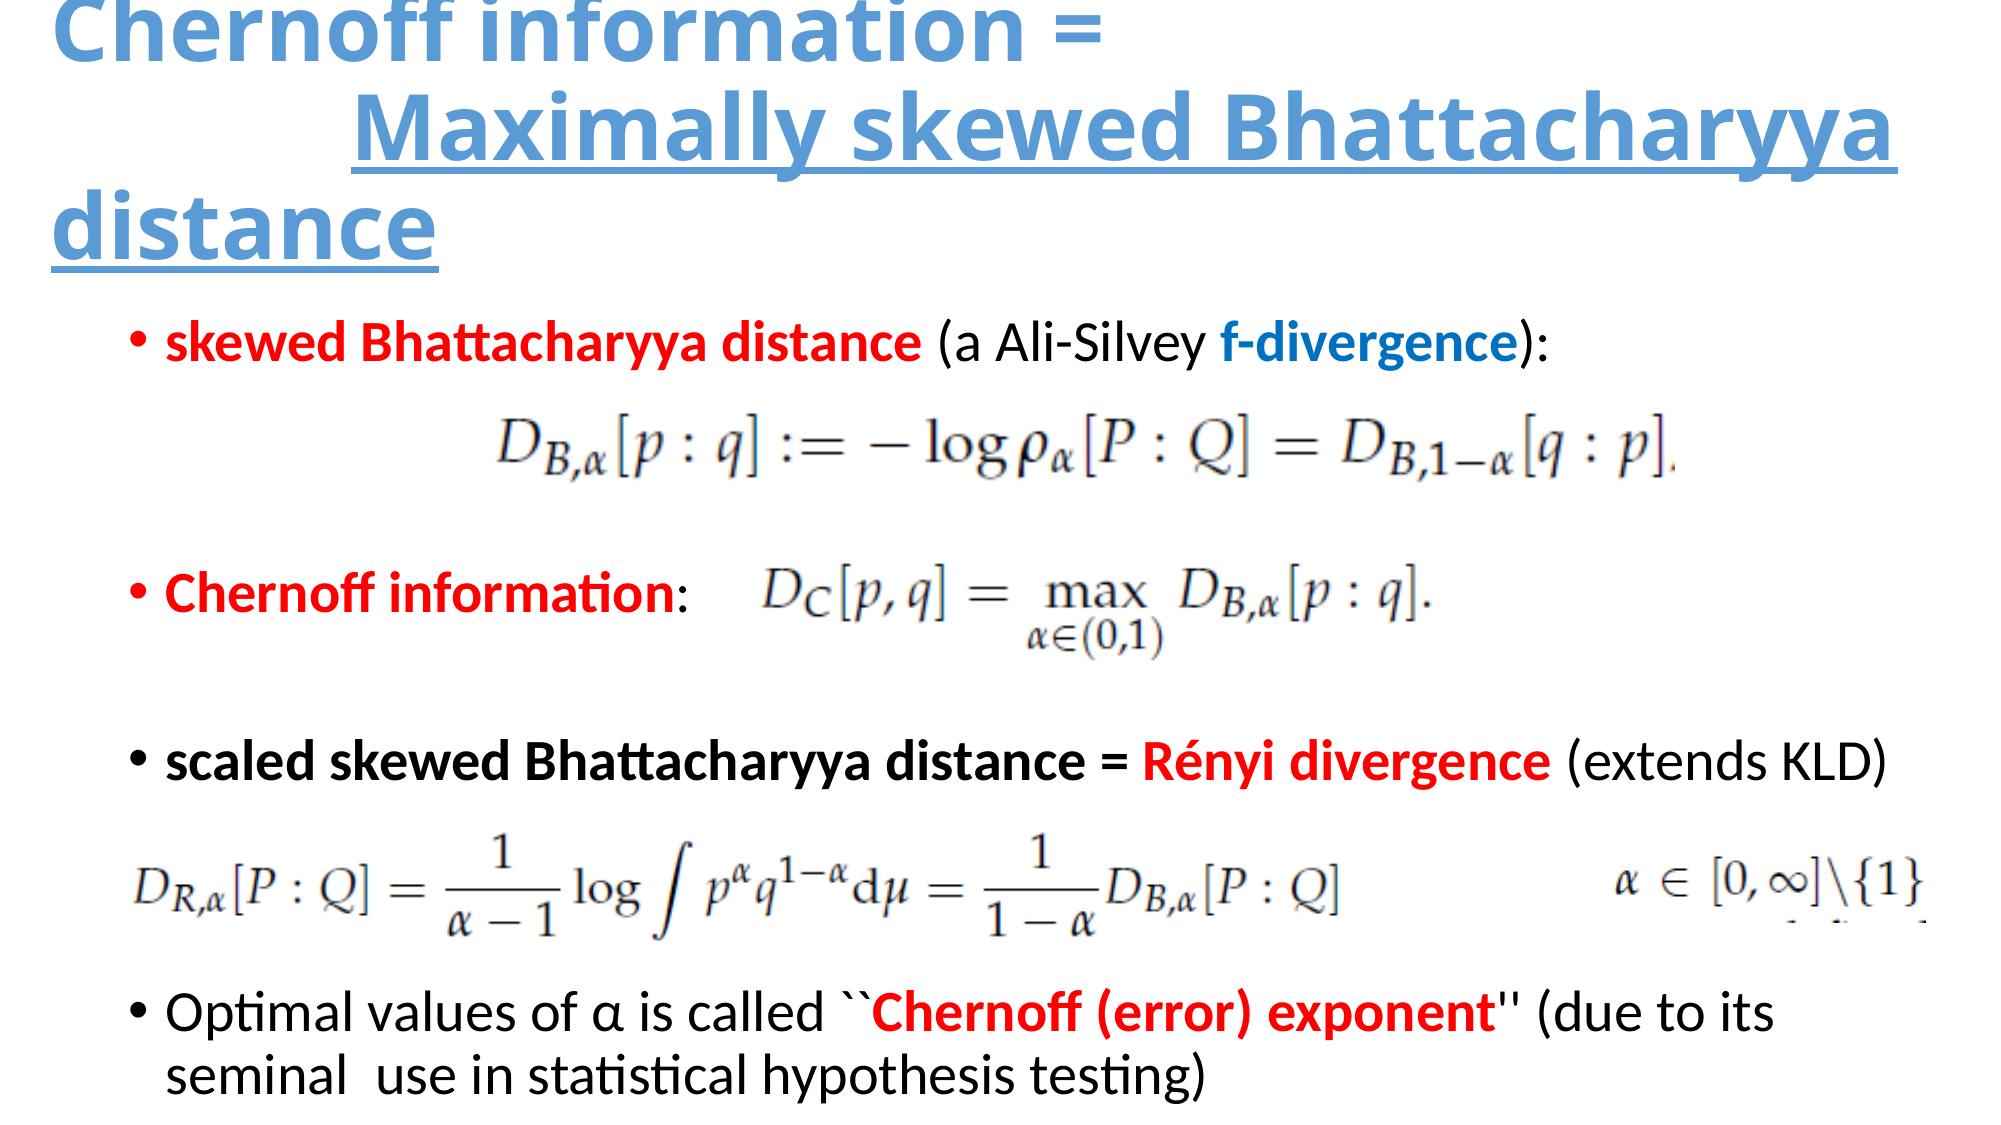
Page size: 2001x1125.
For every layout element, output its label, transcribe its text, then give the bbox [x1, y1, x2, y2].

picture [460, 384, 1675, 511]
title Chernoff information = Maximally skewed Bhattacharyya distance [35, 21, 2000, 240]
picture [1603, 843, 1926, 923]
picture [113, 819, 1342, 947]
list skewed Bhattacharyya distance (a Ali-Silvey f-divergence): Chernoff information: scaled skewed Bhattacharyya distance = Rényi divergence (extends KLD) Optimal values of α is called ``Chernoff (error) exponent'' (due to its seminal use in statistical hypothesis testing) [113, 303, 1940, 1018]
picture [727, 537, 1471, 670]
